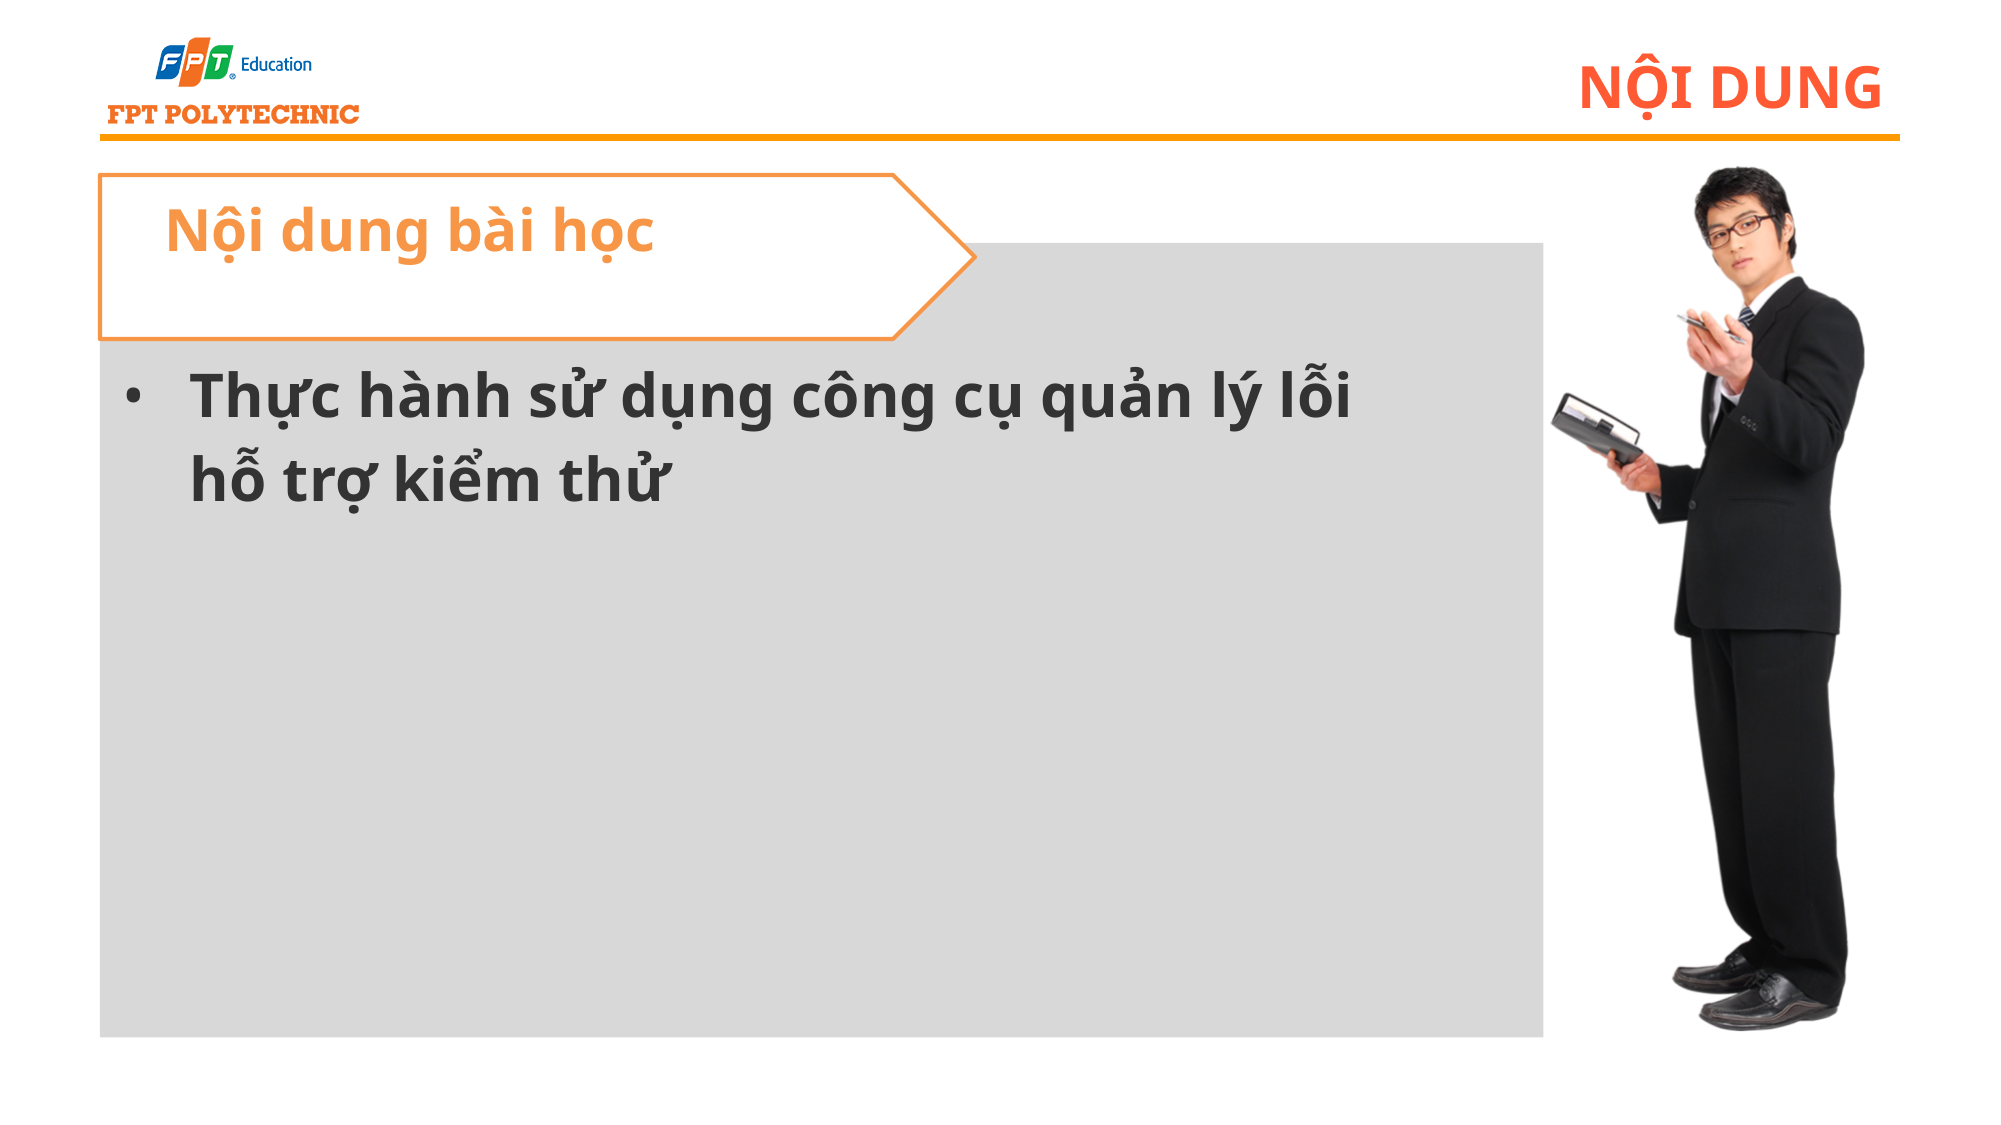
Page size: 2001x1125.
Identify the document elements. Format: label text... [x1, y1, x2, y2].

text_box Nội dung bài học [149, 186, 899, 261]
text_box [895, 242, 1515, 1038]
picture [99, 25, 367, 134]
picture [1520, 166, 1901, 1046]
title Nội dung [366, 45, 1900, 125]
text_box Thực hành sử dụng công cụ quản lý lỗi hỗ trợ kiểm thử [99, 339, 1402, 1045]
picture [99, 135, 367, 143]
text_box [99, 174, 976, 339]
